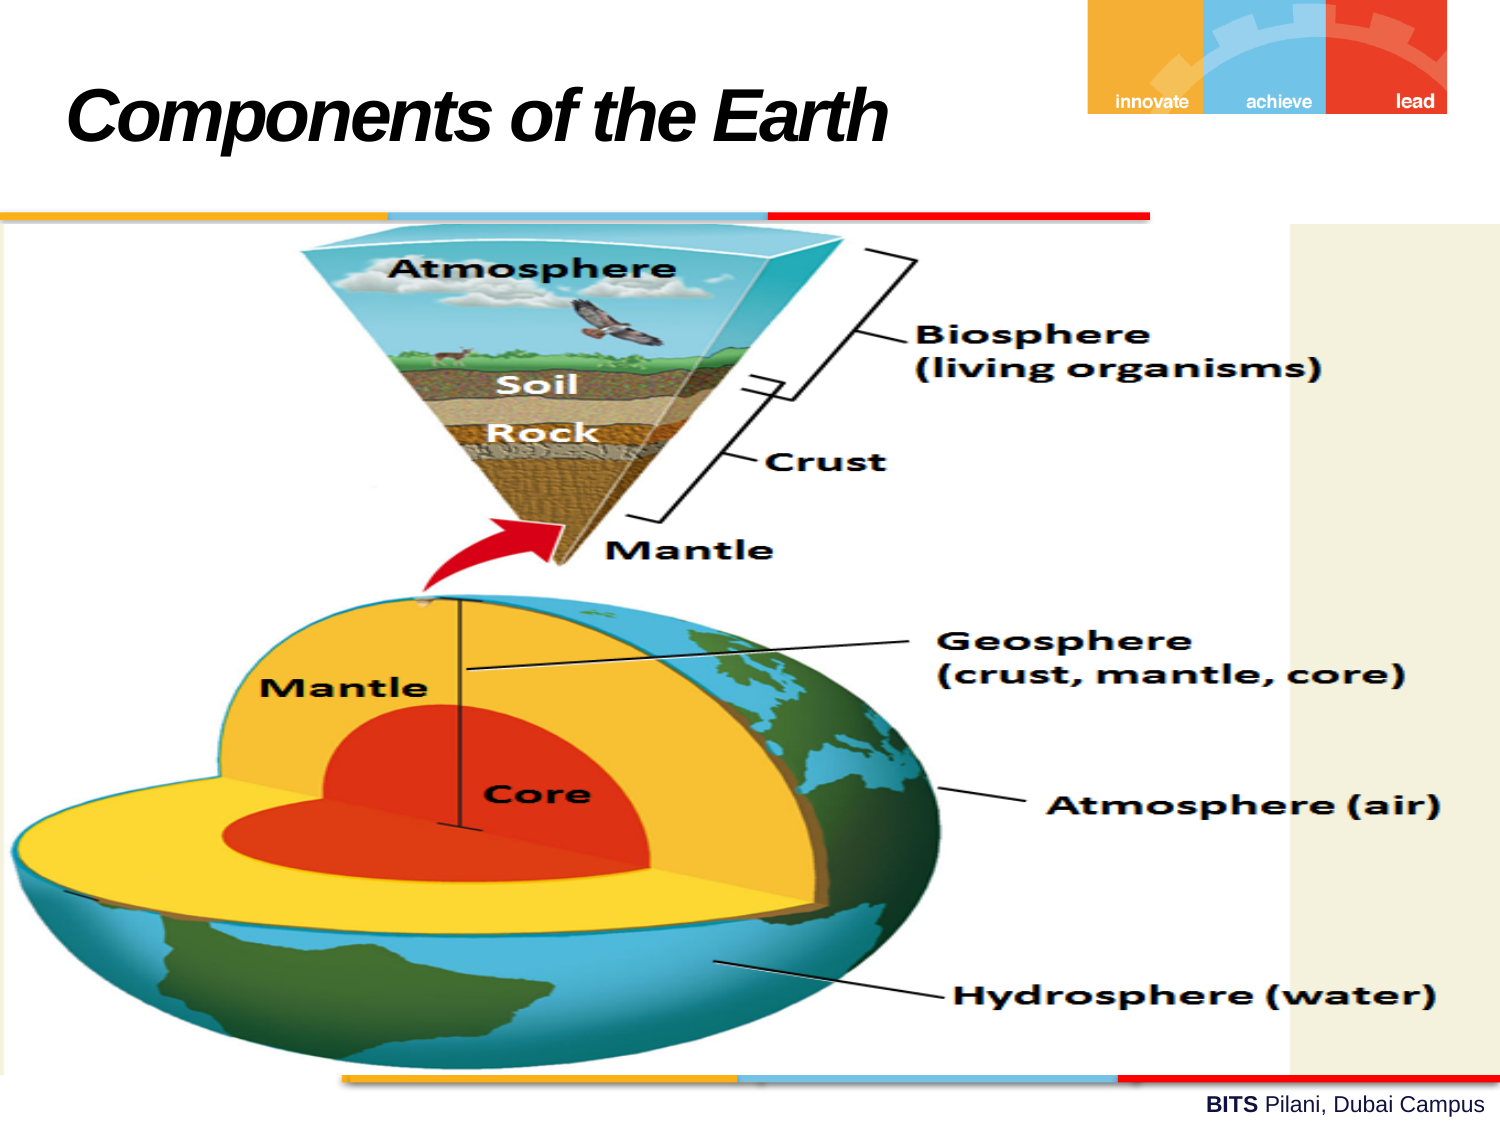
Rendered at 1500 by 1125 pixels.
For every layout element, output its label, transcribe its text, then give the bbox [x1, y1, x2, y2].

picture [0, 224, 1500, 1076]
picture [1087, 0, 1448, 114]
list Components of the Earth [50, 24, 1088, 213]
